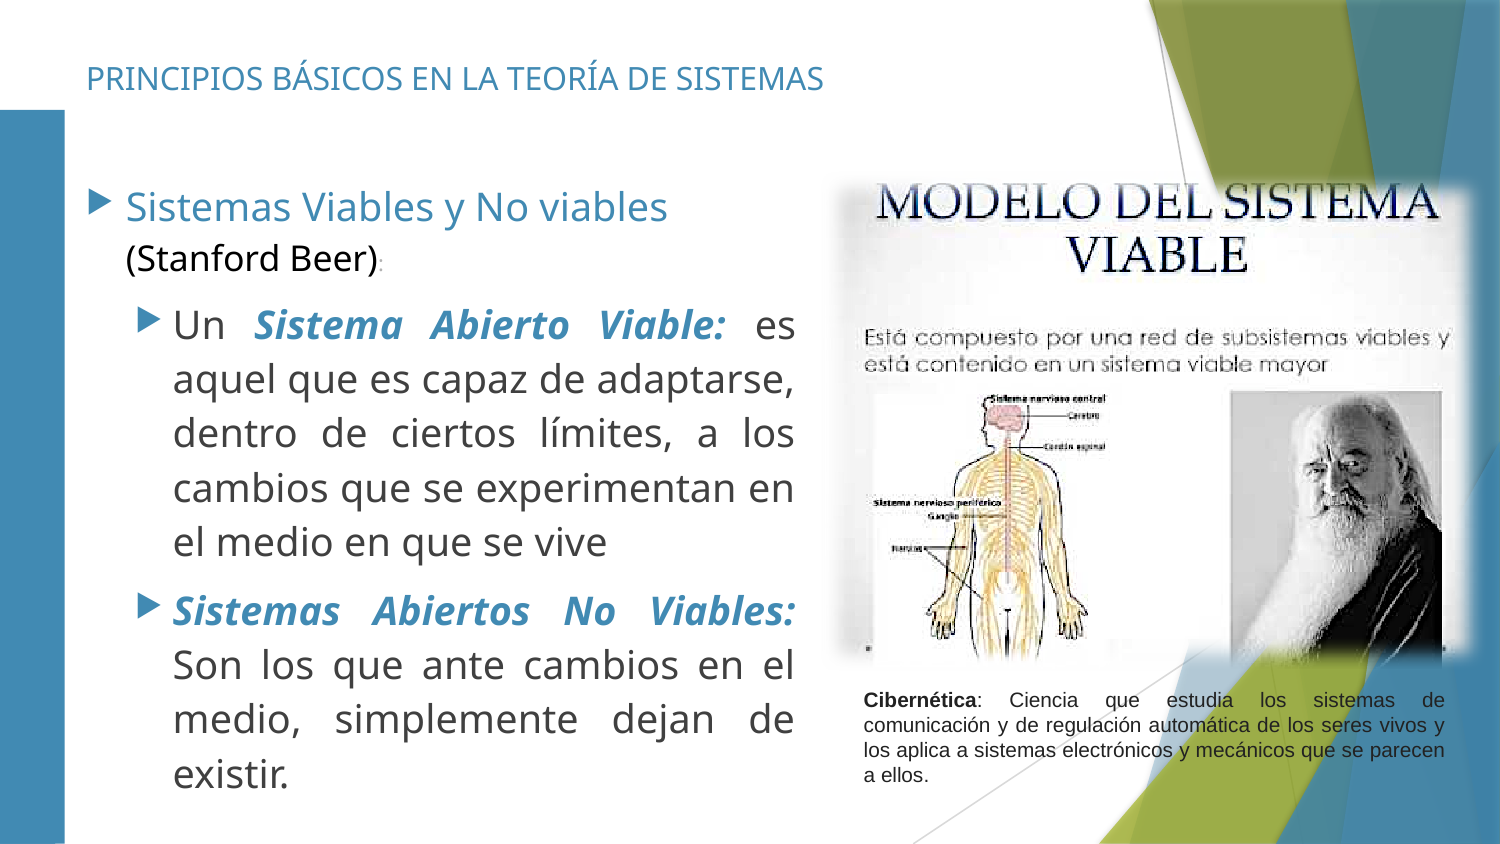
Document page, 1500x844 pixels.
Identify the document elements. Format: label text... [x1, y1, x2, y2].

picture [821, 171, 1488, 671]
title PRINCIPIOS BÁSICOS EN LA TEORÍA DE SISTEMAS [70, 48, 1261, 109]
text_box Cibernética: Ciencia que estudia los sistemas de comunicación y de regulación automática de los seres vivos y los aplica a sistemas electrónicos y mecánicos que se parecen a ellos. [849, 680, 1460, 794]
list Sistemas Viables y No viables (Stanford Beer): Un Sistema Abierto Viable: es aquel que es capaz de adaptarse, dentro de ciertos límites, a los cambios que se experimentan en el medio en que se vive Sistemas Abiertos No Viables: Son los que ante cambios en el medio, simplemente dejan de existir. [70, 171, 812, 844]
